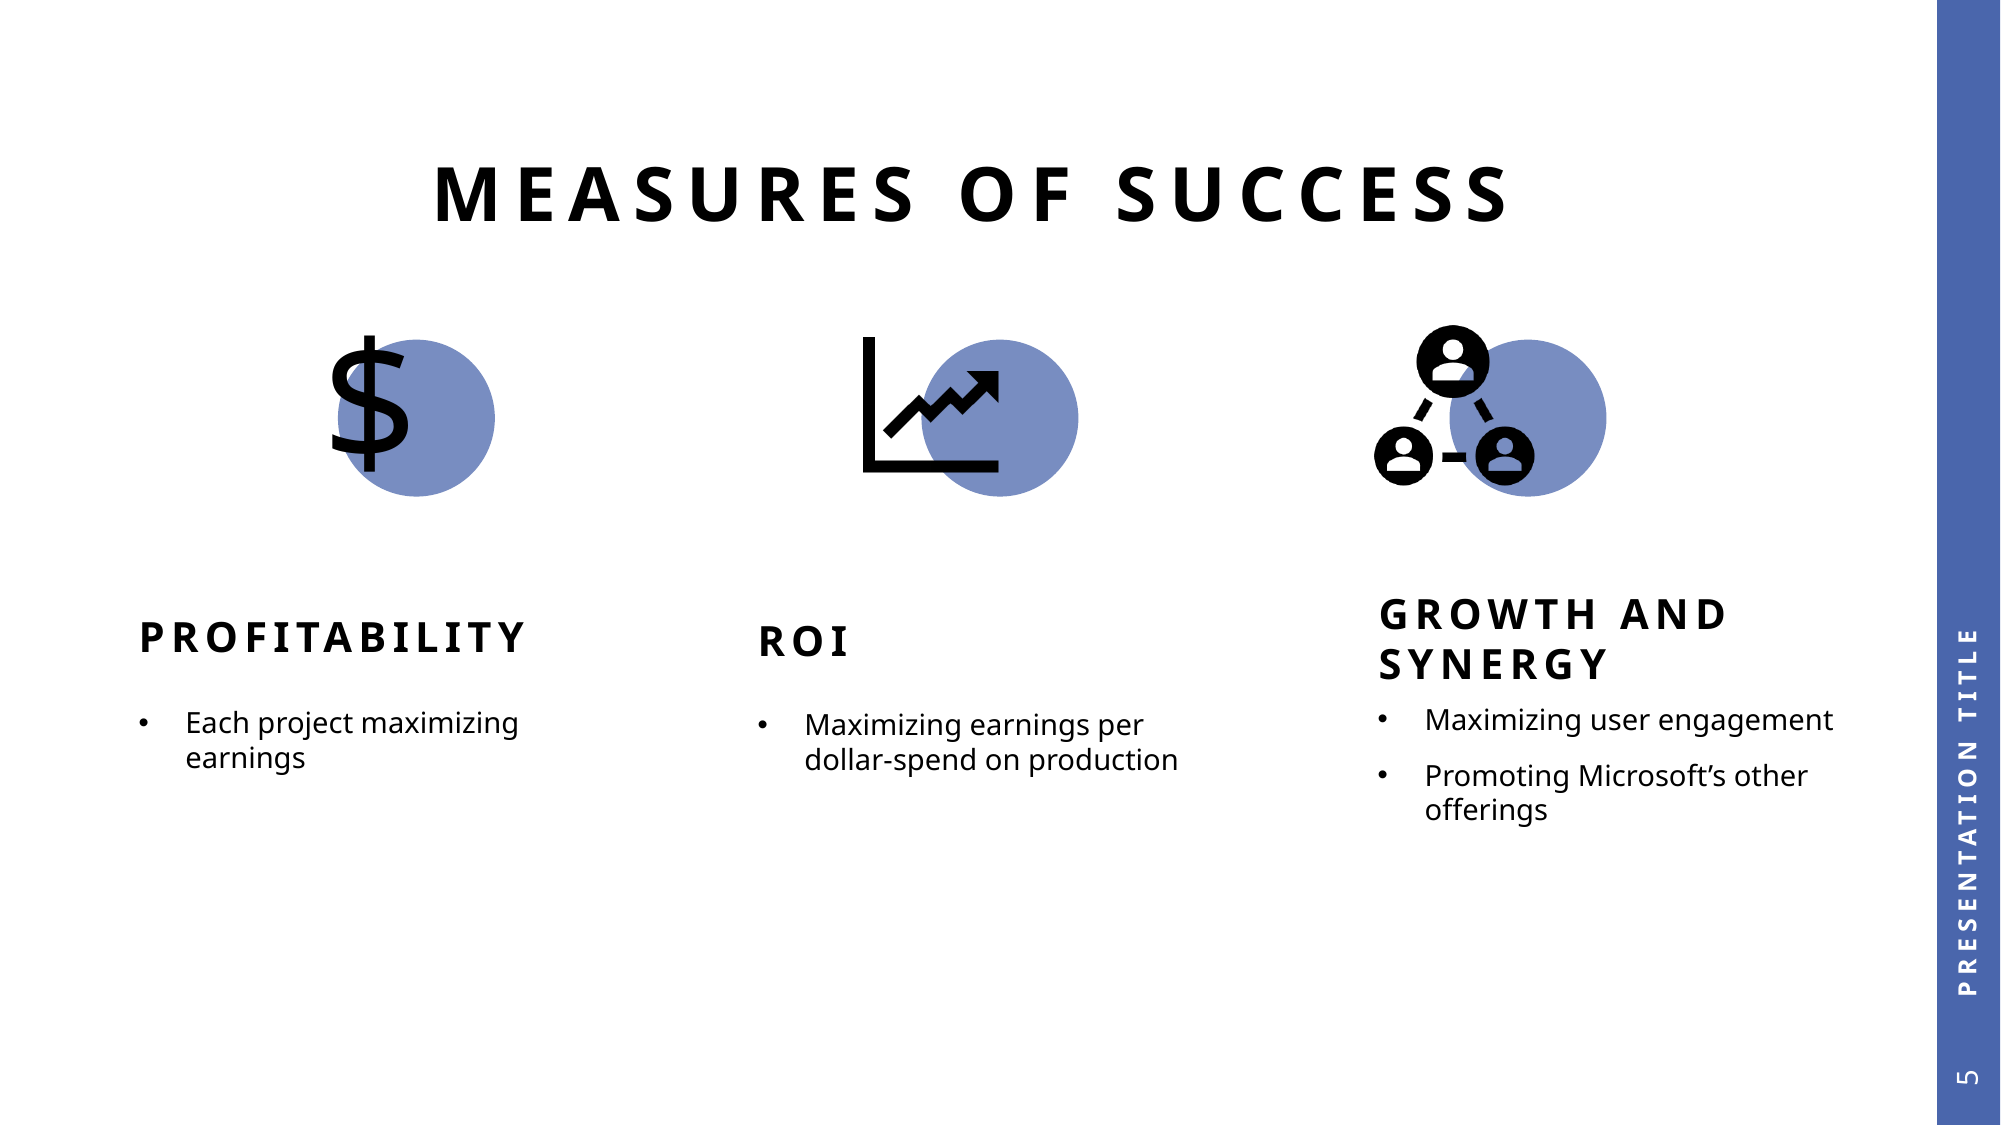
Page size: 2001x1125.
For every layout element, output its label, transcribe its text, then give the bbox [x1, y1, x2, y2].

picture [835, 319, 1026, 490]
list Maximizing user engagement Promoting Microsoft’s other offerings [1377, 700, 1861, 1076]
slide_number 5 [1937, 1032, 2000, 1125]
picture [1341, 304, 1567, 506]
subtitle Profitability [138, 497, 621, 662]
footer Presentation Title [1937, 0, 2000, 1032]
text_box $ [307, 288, 433, 504]
list Growth and Synergy [1378, 525, 1861, 688]
list ROI [757, 502, 1240, 665]
title Measures of success [139, 143, 1800, 251]
list Each project maximizing earnings [138, 704, 622, 1080]
list Maximizing earnings per dollar-spend on production [757, 706, 1241, 1082]
